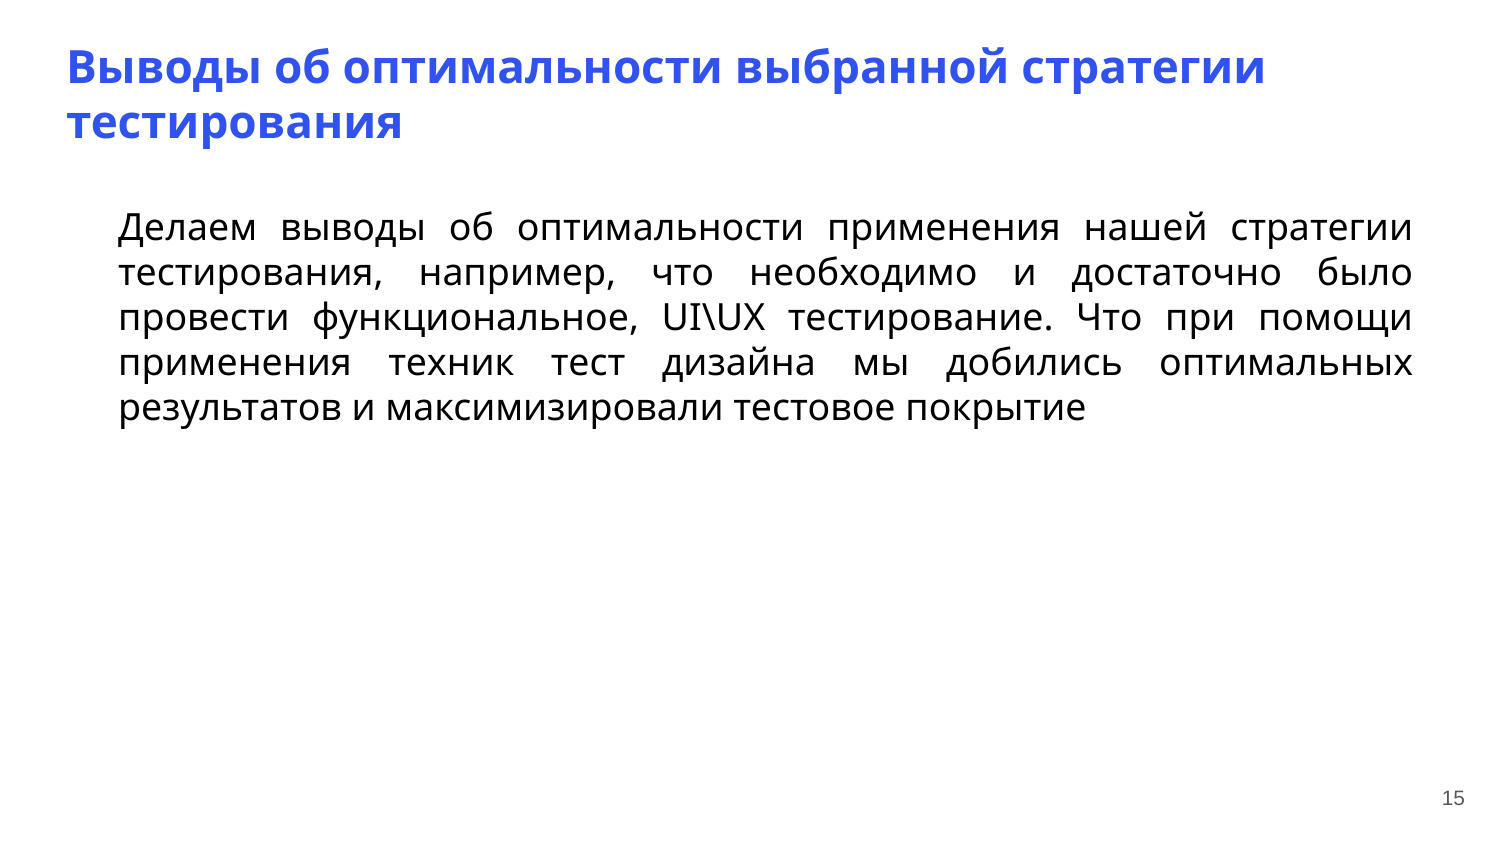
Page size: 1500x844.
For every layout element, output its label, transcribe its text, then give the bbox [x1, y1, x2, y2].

slide_number 15 [1424, 771, 1480, 824]
text_box Делаем выводы об оптимальности применения нашей стратегии тестирования, например, что необходимо и достаточно было провести функциональное, UI\UX тестирование. Что при помощи применения техник тест дизайна мы добились оптимальных результатов и максимизировали тестовое покрытие [103, 195, 1430, 436]
title Выводы об оптимальности выбранной стратегии тестирования [51, 23, 1449, 117]
